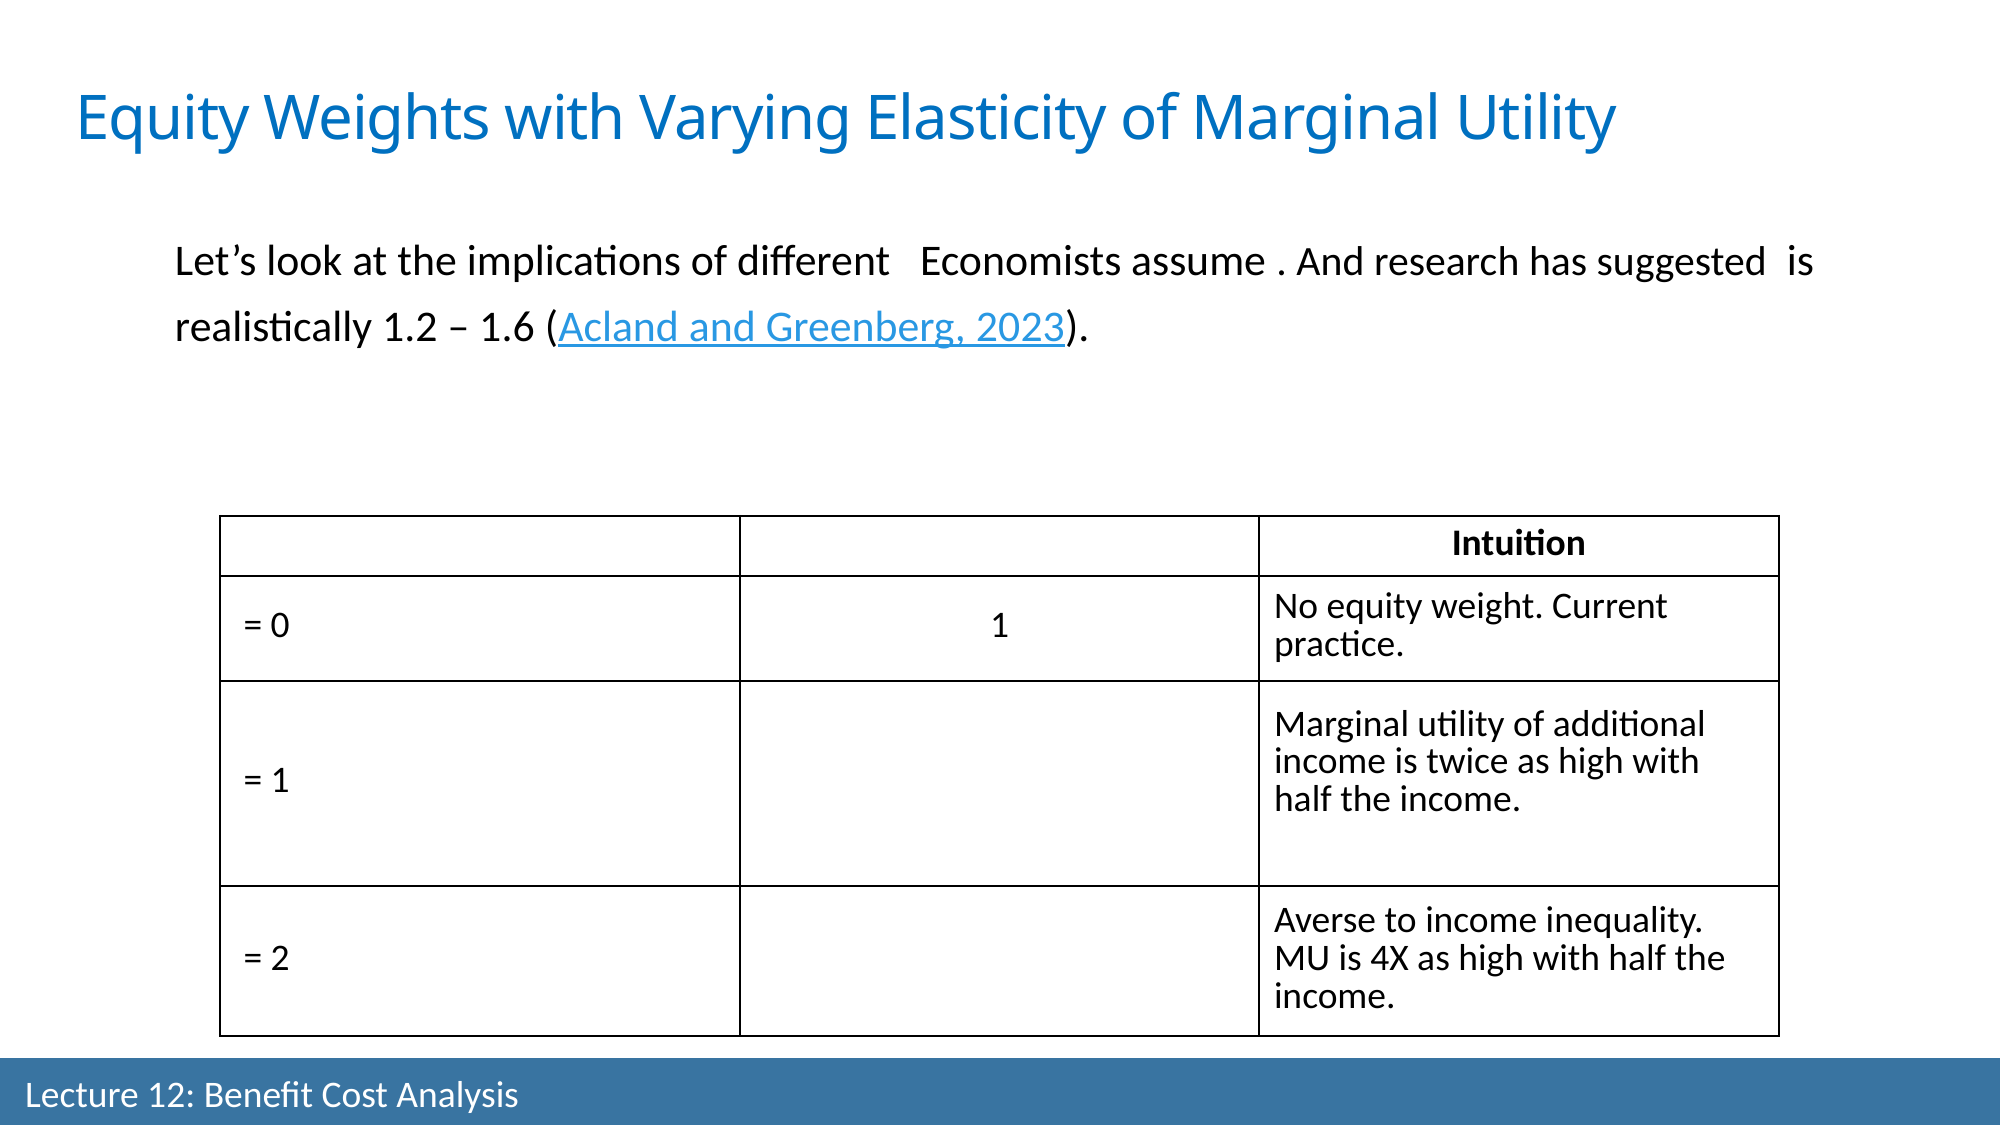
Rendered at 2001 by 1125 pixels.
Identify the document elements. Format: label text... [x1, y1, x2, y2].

text_box Equity Weights with Varying Elasticity of Marginal Utility [60, 28, 1784, 160]
